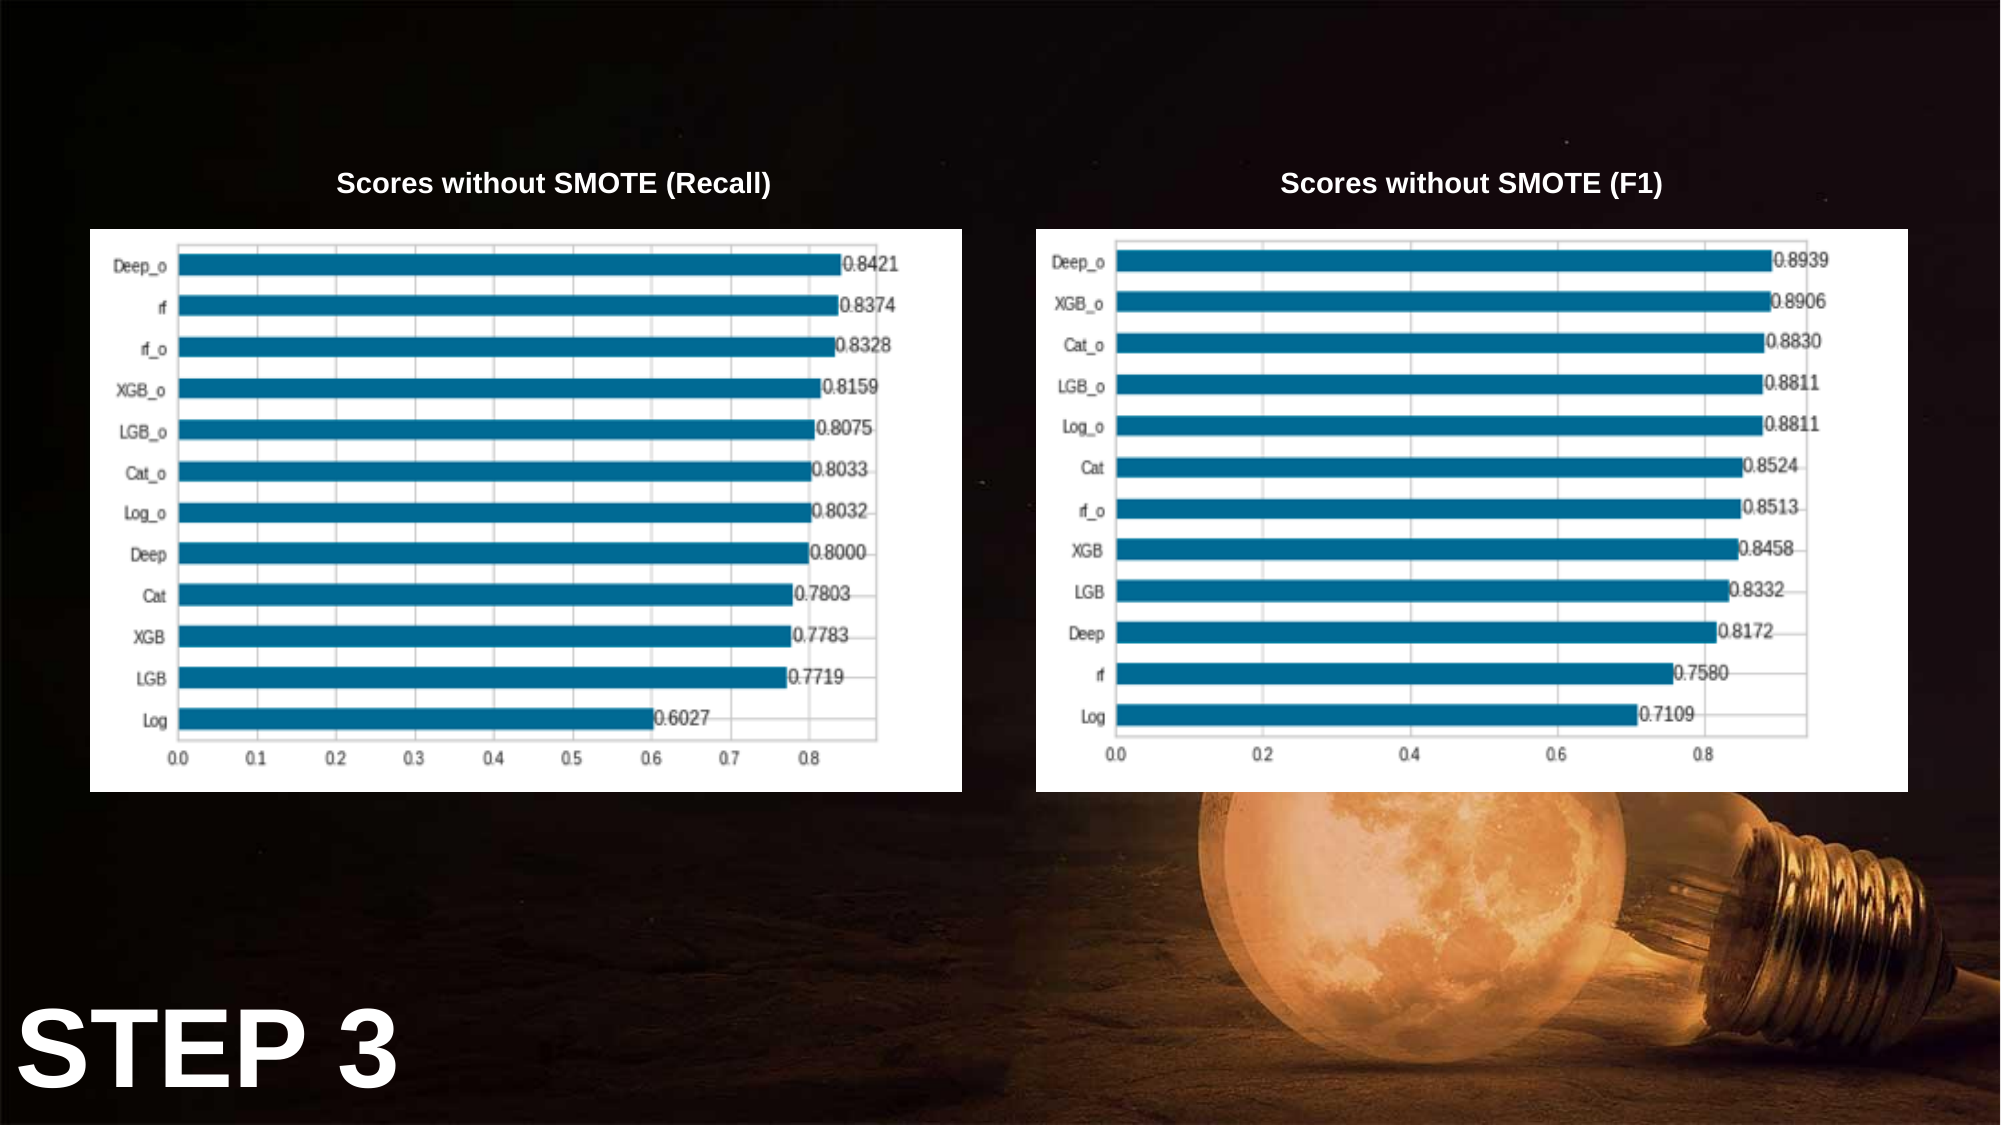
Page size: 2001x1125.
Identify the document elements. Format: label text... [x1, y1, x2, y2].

text_box Scores without SMOTE (F1) [1128, 149, 1816, 215]
picture [0, 0, 2001, 1125]
text_box Scores without SMOTE (Recall) [210, 149, 898, 215]
text_box STEP 3 [0, 967, 447, 1117]
